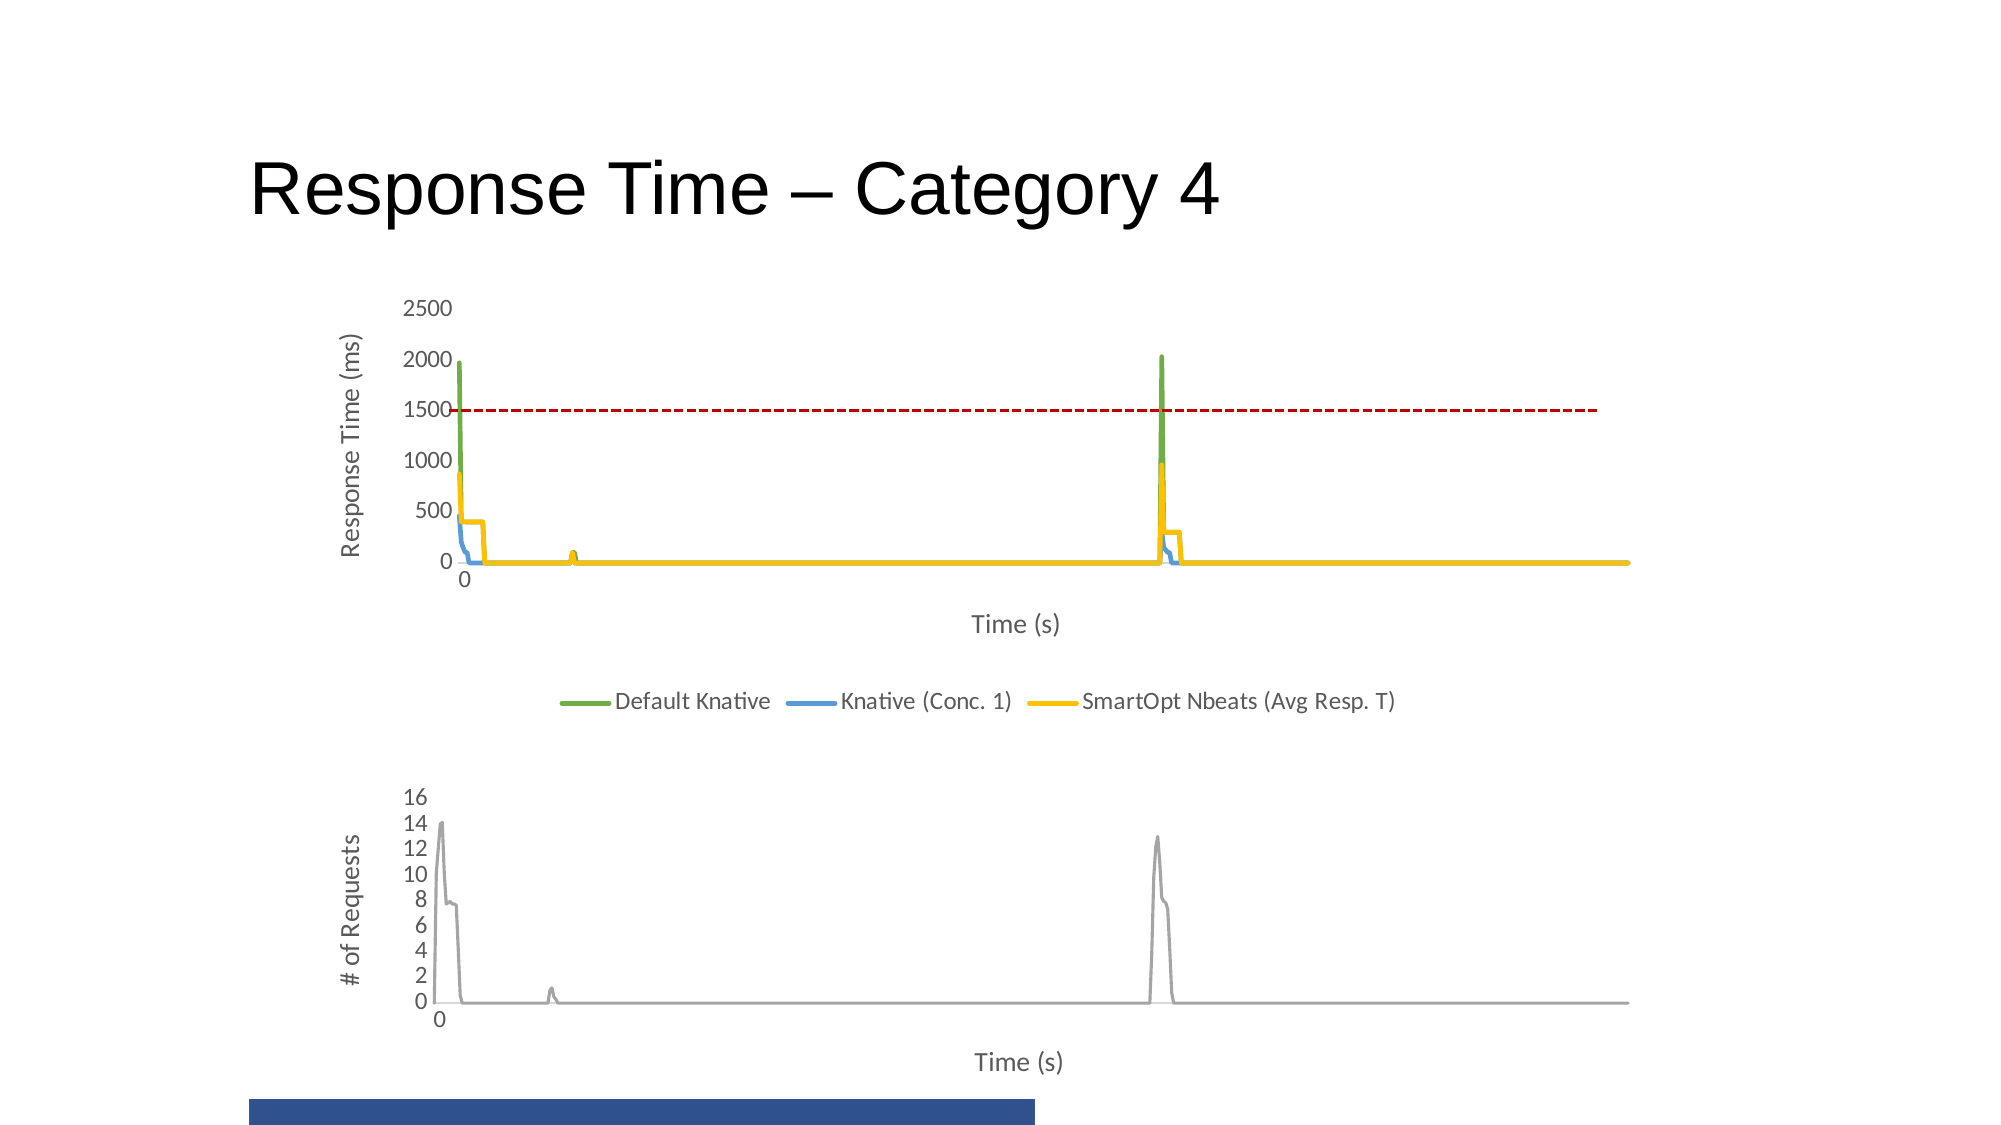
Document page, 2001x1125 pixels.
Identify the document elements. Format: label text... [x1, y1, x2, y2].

text_box [249, 1099, 1035, 1125]
chart [302, 780, 1657, 1113]
title Response Time – Category 4 [249, 163, 1931, 231]
chart [302, 289, 1657, 722]
